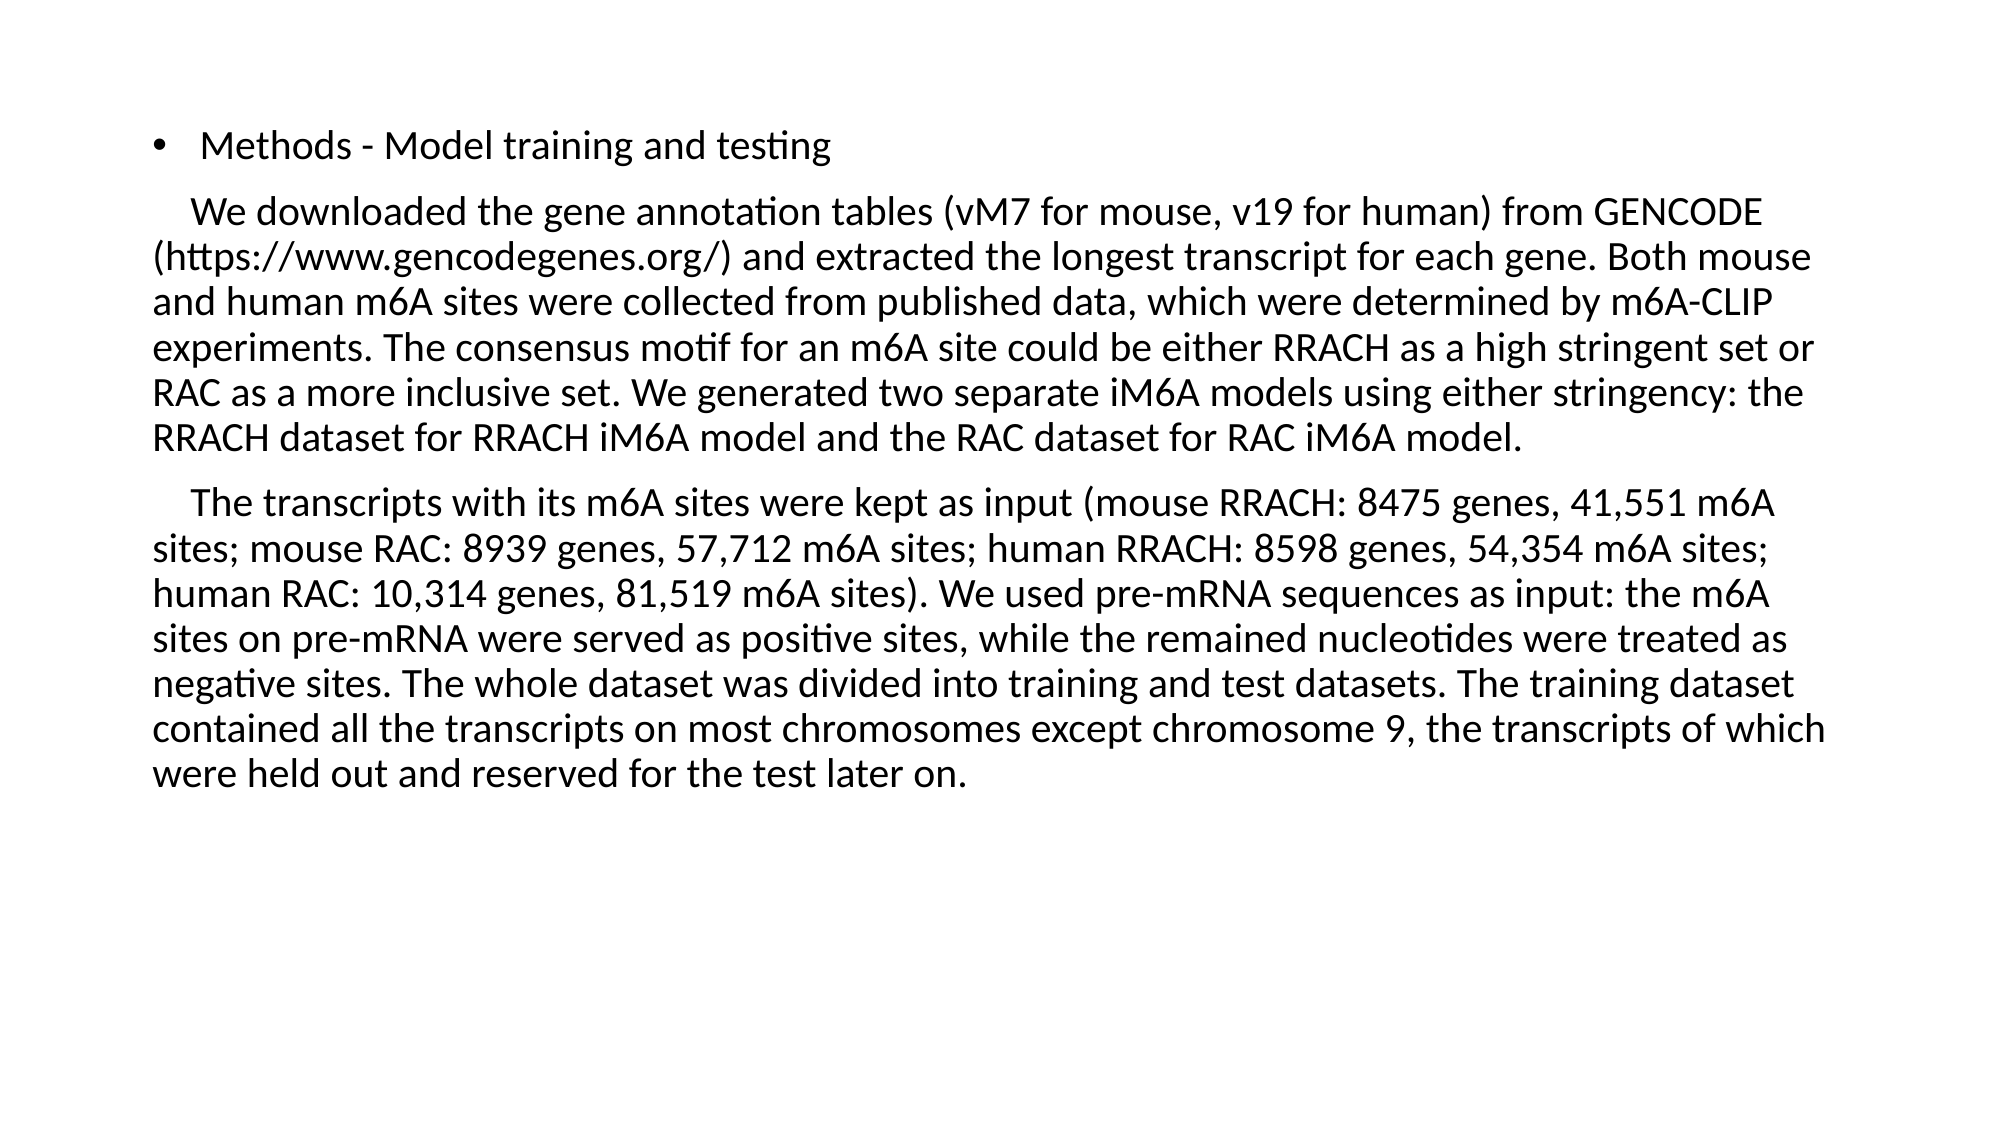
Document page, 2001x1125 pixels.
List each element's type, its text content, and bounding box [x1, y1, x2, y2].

list Methods - Model training and testing We downloaded the gene annotation tables (vM7 for mouse, v19 for human) from GENCODE (https://www.gencodegenes.org/) and extracted the longest transcript for each gene. Both mouse and human m6A sites were collected from published data, which were determined by m6A-CLIP experiments. The consensus motif for an m6A site could be either RRACH as a high stringent set or RAC as a more inclusive set. We generated two separate iM6A models using either stringency: the RRACH dataset for RRACH iM6A model and the RAC dataset for RAC iM6A model. The transcripts with its m6A sites were kept as input (mouse RRACH: 8475 genes, 41,551 m6A sites; mouse RAC: 8939 genes, 57,712 m6A sites; human RRACH: 8598 genes, 54,354 m6A sites; human RAC: 10,314 genes, 81,519 m6A sites). We used pre-mRNA sequences as input: the m6A sites on pre-mRNA were served as positive sites, while the remained nucleotides were treated as negative sites. The whole dataset was divided into training and test datasets. The training dataset contained all the transcripts on most chromosomes except chromosome 9, the transcripts of which were held out and reserved for the test later on. [137, 116, 1863, 1009]
